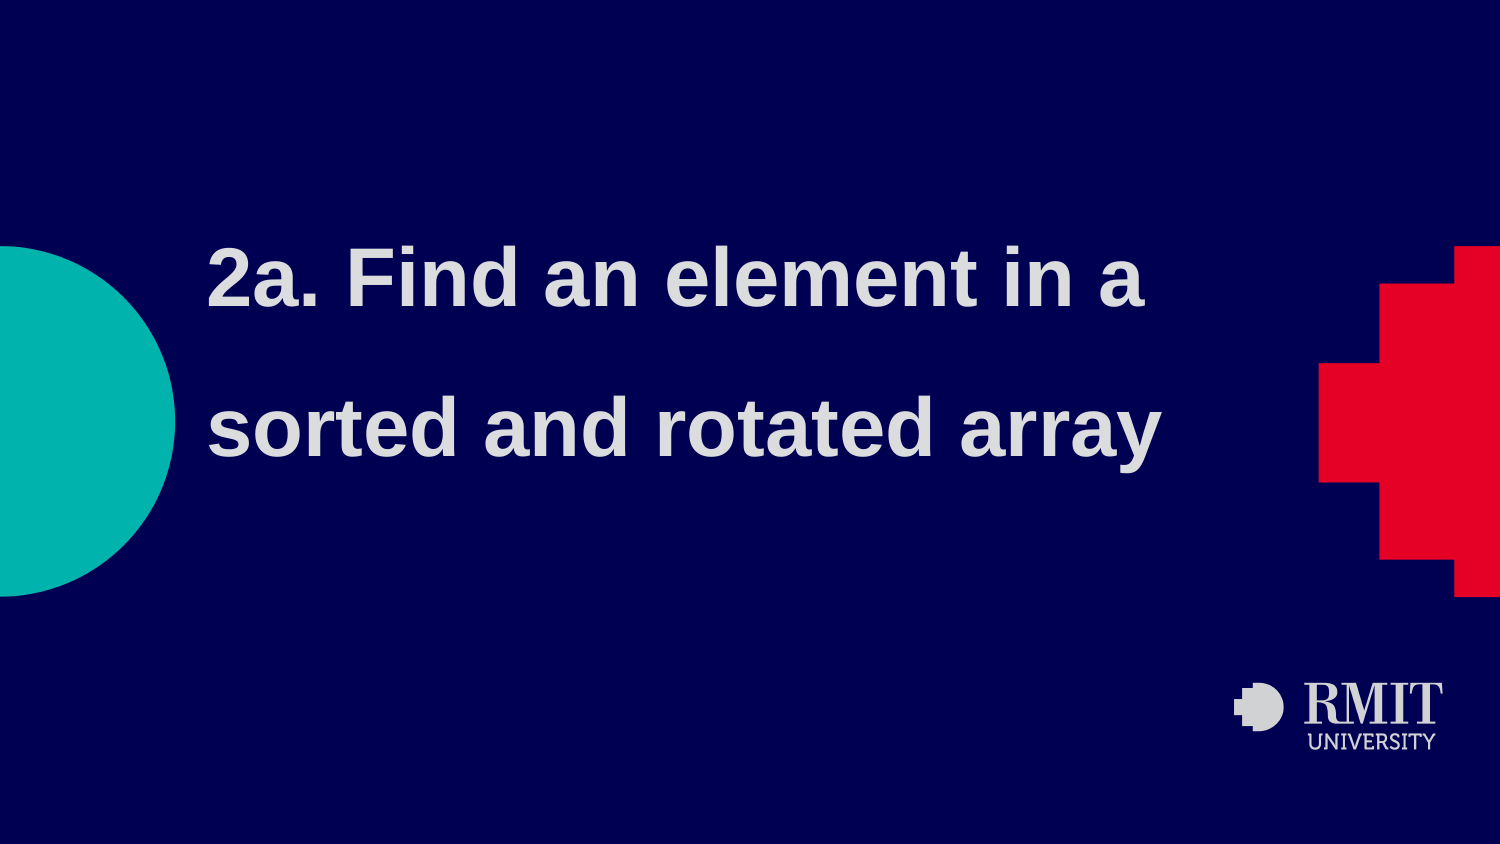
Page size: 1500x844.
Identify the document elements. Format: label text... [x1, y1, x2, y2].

picture [0, 0, 1500, 844]
title 2a. Find an element in a sorted and rotated array [191, 247, 1297, 481]
